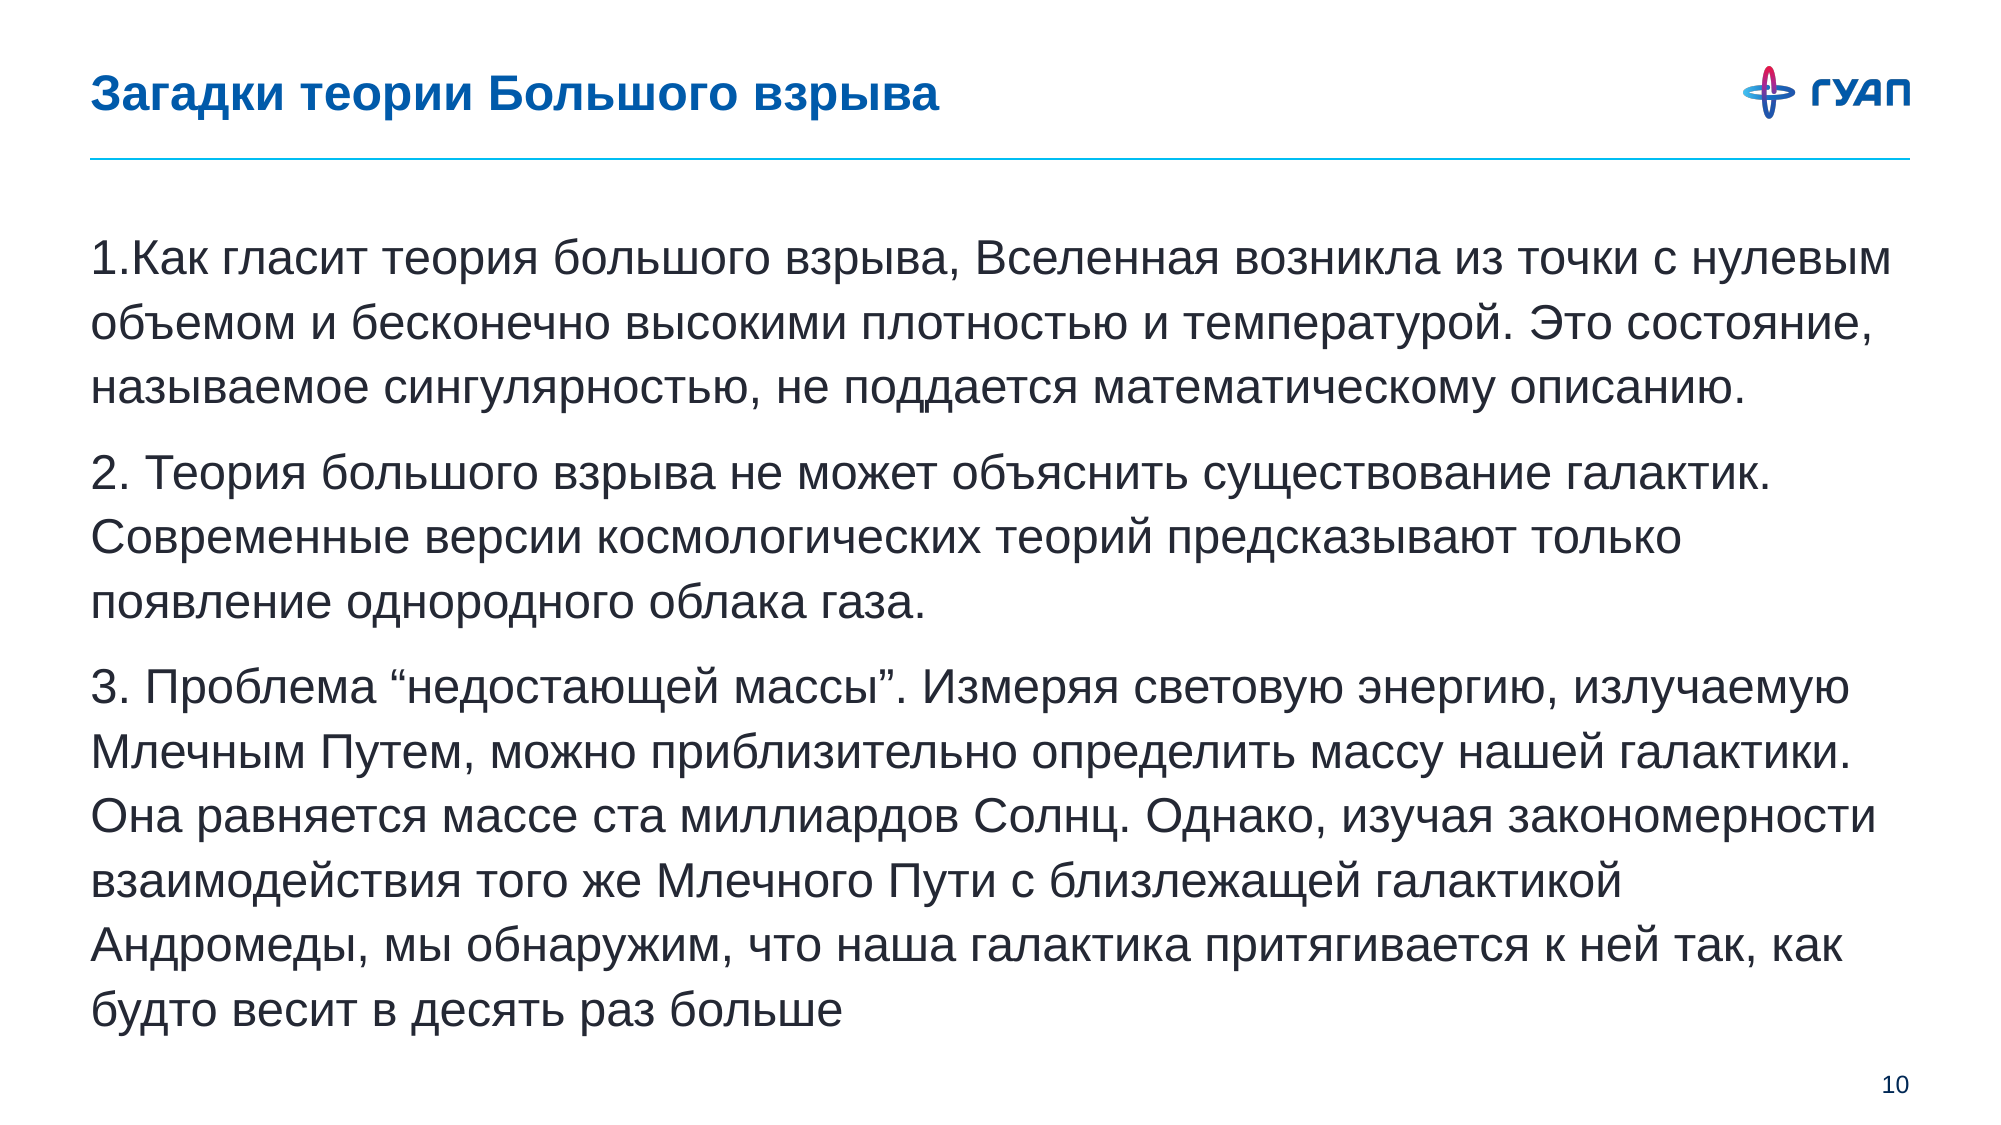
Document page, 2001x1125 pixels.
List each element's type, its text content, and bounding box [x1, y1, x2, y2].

title Загадки теории Большого взрыва [90, 66, 1667, 122]
picture [1743, 66, 1910, 119]
list 1.Как гласит теория большого взрыва, Вселенная возникла из точки с нулевым объемом и бесконечно высокими плотностью и температурой. Это состояние, называемое сингулярностью, не поддается математическому описанию. 2. Теория большого взрыва не может объяснить существование галактик. Современные версии космологических теорий предсказывают только появление однородного облака газа. 3. Проблема “недостающей массы”. Измеряя световую энергию, излучаемую Млечным Путем, можно приблизительно определить массу нашей галактики. Она равняется массе ста миллиардов Солнц. Однако, изучая закономерности взаимодействия того же Млечного Пути с близлежащей галактикой Андромеды, мы обнаружим, что наша галактика притягивается к ней так, как будто весит в десять раз больше [90, 220, 1910, 1047]
